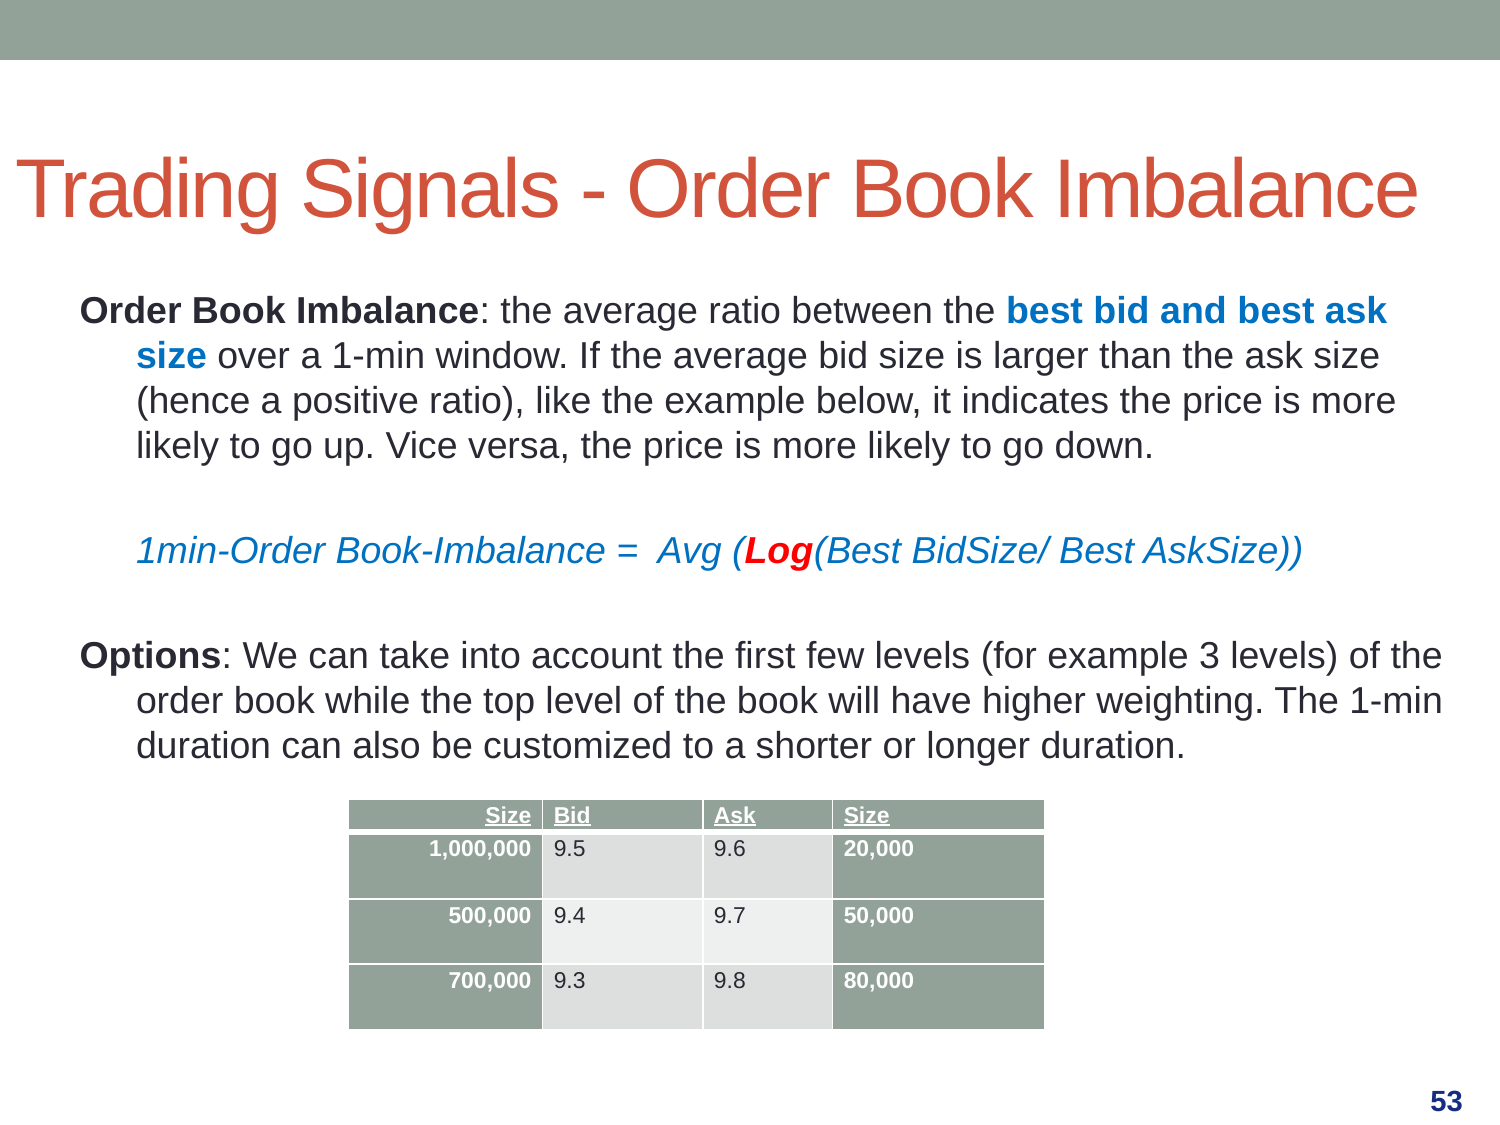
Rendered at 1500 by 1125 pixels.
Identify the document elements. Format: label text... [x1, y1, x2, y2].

table_cell 9.5 [543, 835, 702, 898]
table_cell 9.8 [704, 965, 832, 1029]
table_cell 9.7 [704, 900, 832, 963]
table_cell 9.4 [543, 900, 702, 963]
slide_number 53 [1415, 1070, 1499, 1125]
table_cell 50,000 [833, 900, 1044, 963]
table_cell 500,000 [349, 900, 542, 963]
table_cell 9.3 [543, 965, 702, 1029]
table_cell 9.6 [704, 835, 832, 898]
table_header Size [349, 800, 542, 829]
table_cell 20,000 [833, 835, 1044, 898]
table_cell 700,000 [349, 965, 542, 1029]
table_header Bid [543, 800, 702, 829]
text_box Order Book Imbalance: the average ratio between the best bid and best ask size over a 1-min window. If the average bid size is larger than the ask size (hence a positive ratio), like the example below, it indicates the price is more likely to go up. Vice versa, the price is more likely to go down. 1min-Order Book-Imbalance = Avg (Log(Best BidSize/ Best AskSize)) Options: We can take into account the first few levels (for example 3 levels) of the order book while the top level of the book will have higher weighting. The 1-min duration can also be customized to a shorter or longer duration. [64, 278, 1459, 1047]
table_header Size [833, 800, 1044, 829]
table_header Ask [704, 800, 832, 829]
table_cell 80,000 [833, 965, 1044, 1029]
table_cell 1,000,000 [349, 835, 542, 898]
title Trading Signals - Order Book Imbalance [0, 101, 1459, 266]
